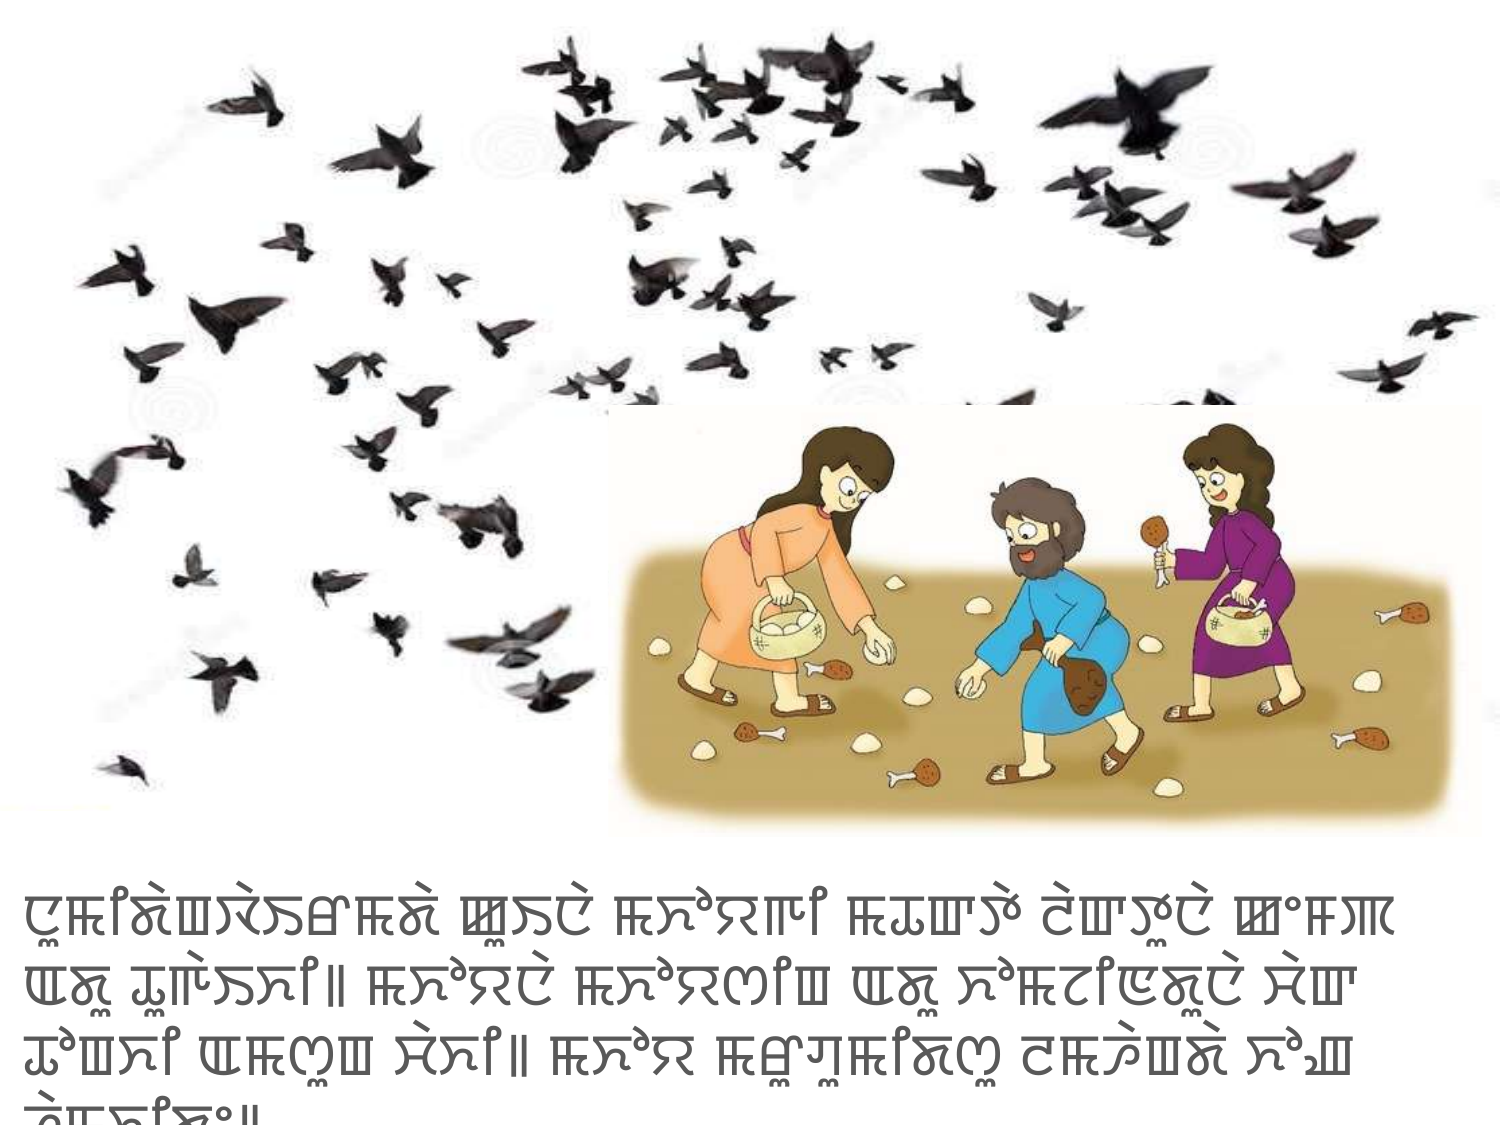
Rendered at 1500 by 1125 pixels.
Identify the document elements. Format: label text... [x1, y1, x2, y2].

text_box ꯅꯨꯃꯤꯗꯥꯡꯋꯥꯏꯔꯃꯗꯥ ꯀꯨꯏꯅꯥ ꯃꯈꯣꯌꯒꯤ ꯃꯊꯛꯇꯥ ꯂꯥꯛꯇꯨꯅꯥ ꯀꯦꯝꯄ ꯑꯗꯨ ꯊꯨꯒꯥꯏꯈꯤ꯫ ꯃꯈꯣꯌꯅꯥ ꯃꯈꯣꯌꯁꯤꯡ ꯑꯗꯨ ꯈꯣꯃꯖꯤꯟꯗꯨꯅꯥ ꯆꯥꯛ ꯊꯣꯡꯈꯤ ꯑꯃꯁꯨꯡ ꯆꯥꯈꯤ꯫ ꯃꯈꯣꯌ ꯃꯔꯨꯚꯨꯃꯤꯗꯁꯨ ꯂꯃꯍꯥꯡꯗꯥ ꯈꯣꯉ ꯍꯥꯃꯈꯤꯗꯦ꯫ [7, 869, 1493, 1125]
picture [0, 0, 1500, 837]
